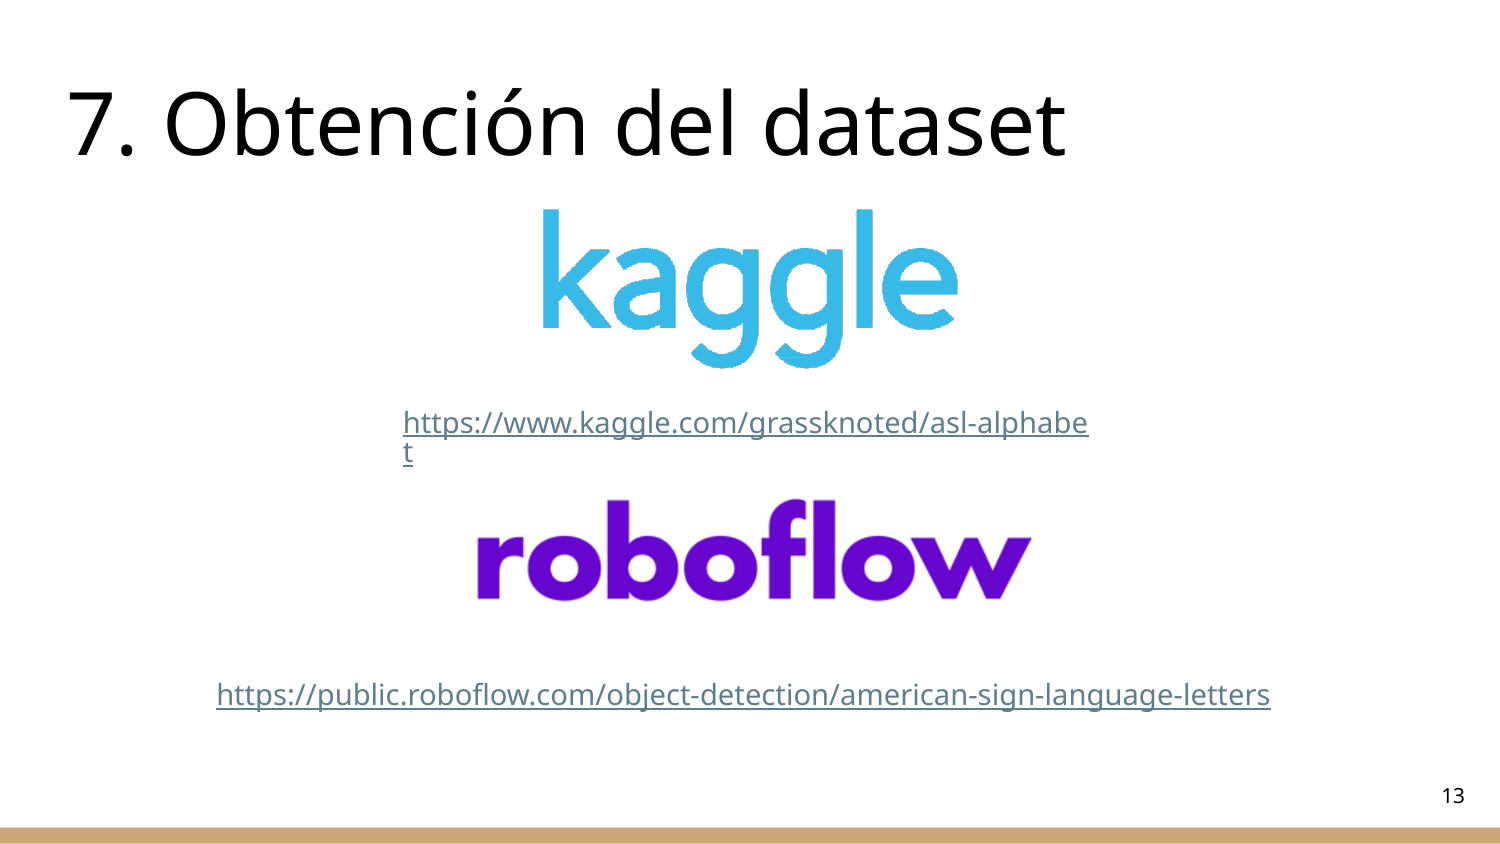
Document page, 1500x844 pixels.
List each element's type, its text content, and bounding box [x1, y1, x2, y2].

text_box https://www.kaggle.com/grassknoted/asl-alphabet [387, 389, 1113, 459]
picture [542, 208, 958, 369]
slide_number ‹#› [1389, 764, 1480, 830]
list https://public.roboflow.com/object-detection/american-sign-language-letters [201, 655, 1299, 743]
title 7. Obtención del dataset [51, 51, 1449, 189]
picture [451, 474, 1049, 627]
